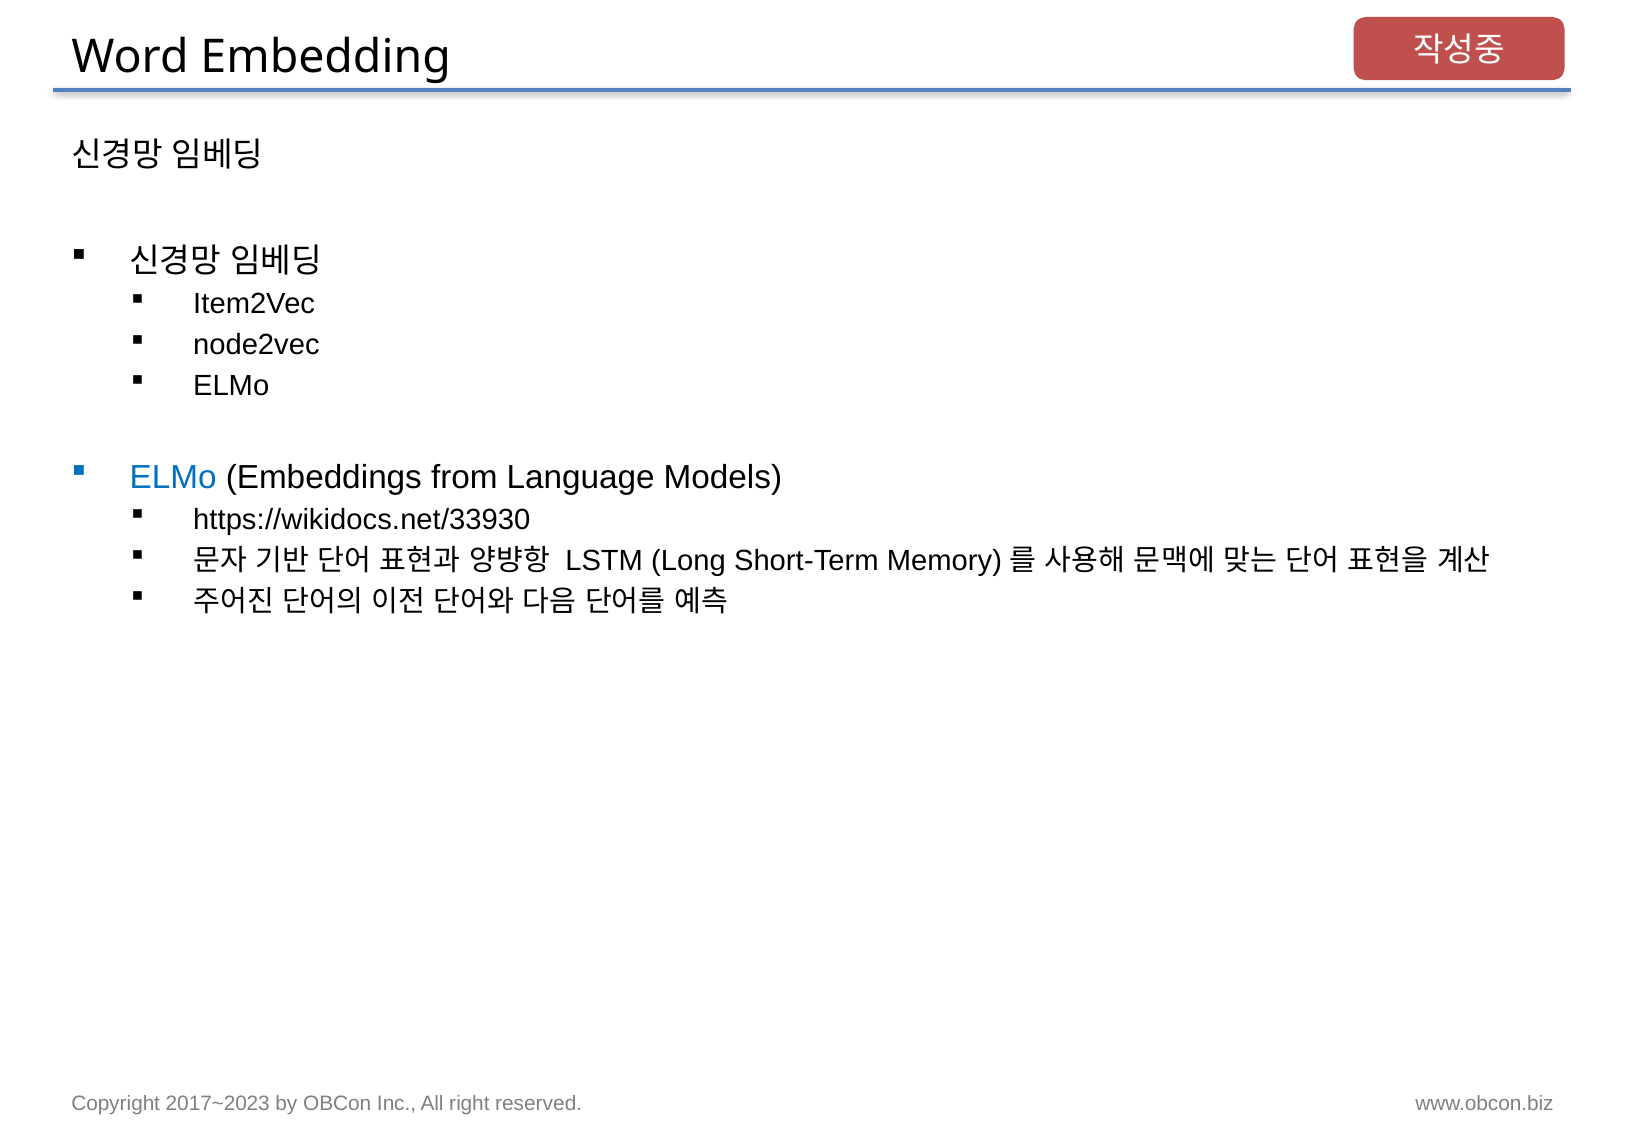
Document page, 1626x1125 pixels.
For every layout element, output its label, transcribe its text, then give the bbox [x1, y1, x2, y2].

title Word Embedding [56, 19, 1569, 90]
text_box 작성중 [1353, 16, 1565, 81]
list 신경망 임베딩 [56, 125, 1569, 181]
text_box 신경망 임베딩 Item2Vec node2vec ELMo ELMo (Embeddings from Language Models) https://wikidocs.net/33930 문자 기반 단어 표현과 양뱡항 LSTM (Long Short-Term Memory)를 사용해 문맥에 맞는 단어 표현을 계산 주어진 단어의 이전 단어와 다음 단어를 예측 [56, 231, 1569, 671]
